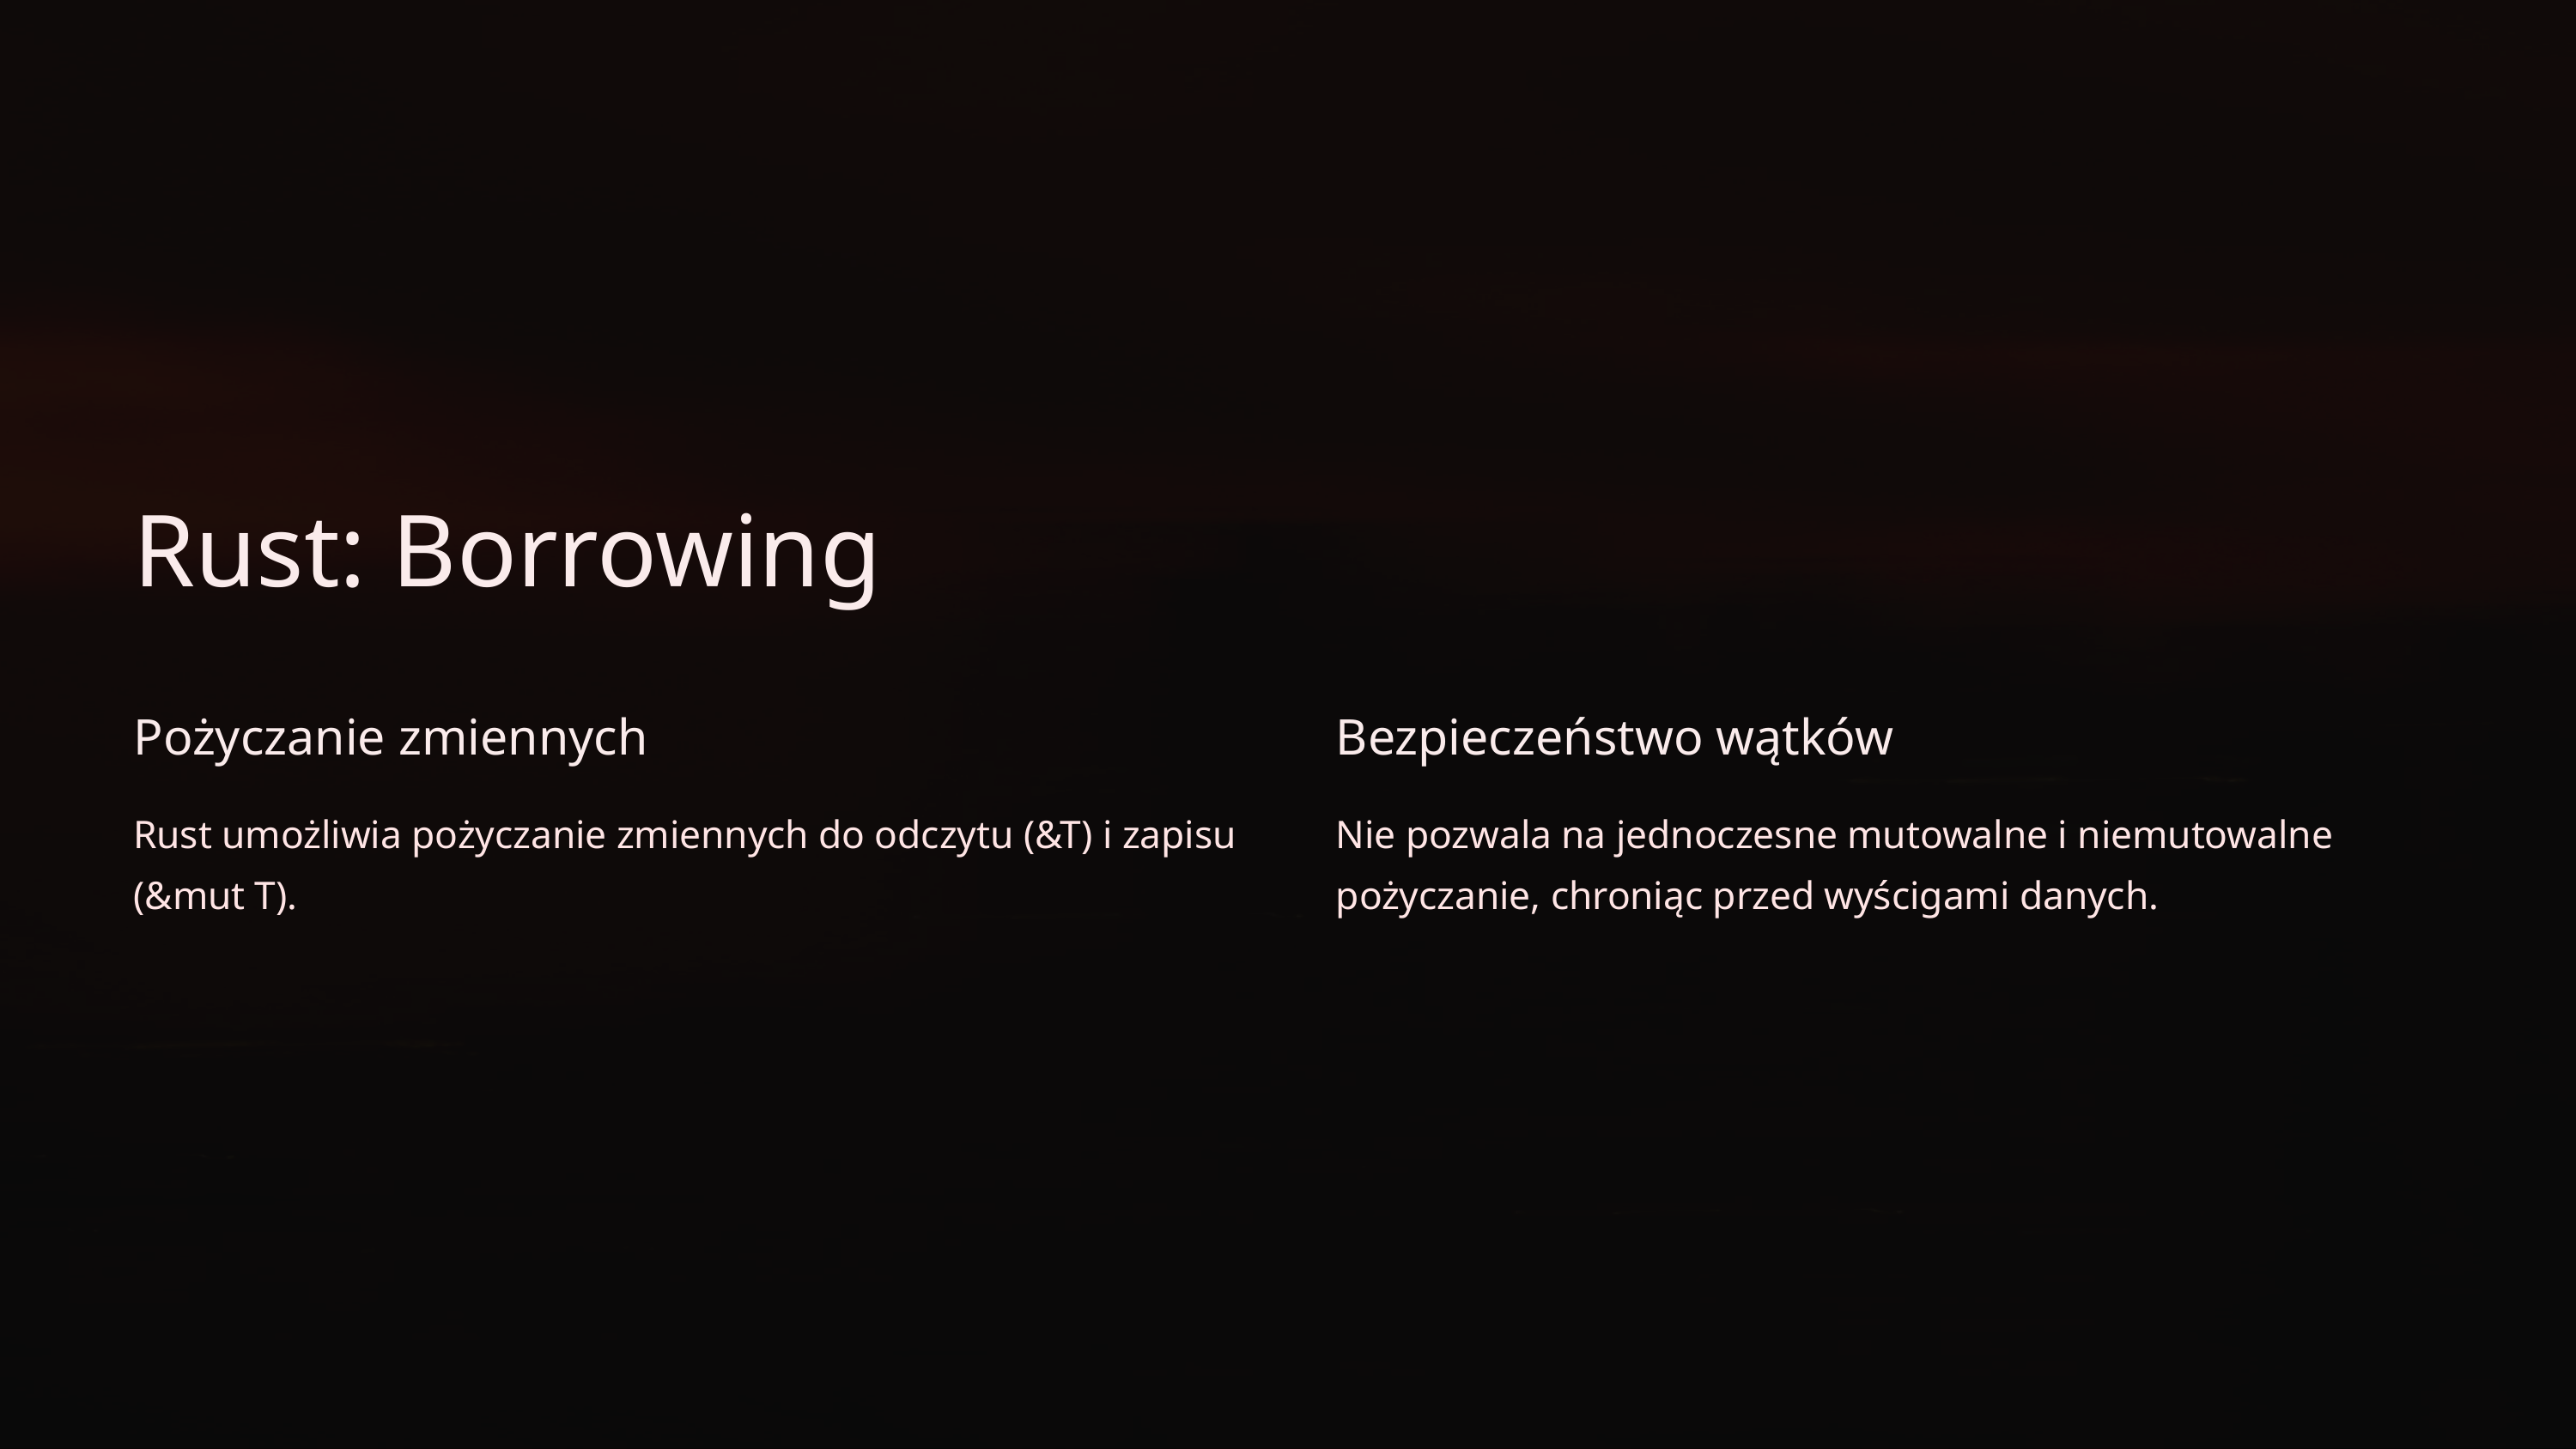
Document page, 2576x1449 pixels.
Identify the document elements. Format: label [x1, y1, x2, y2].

text_box [0, 0, 2576, 1449]
